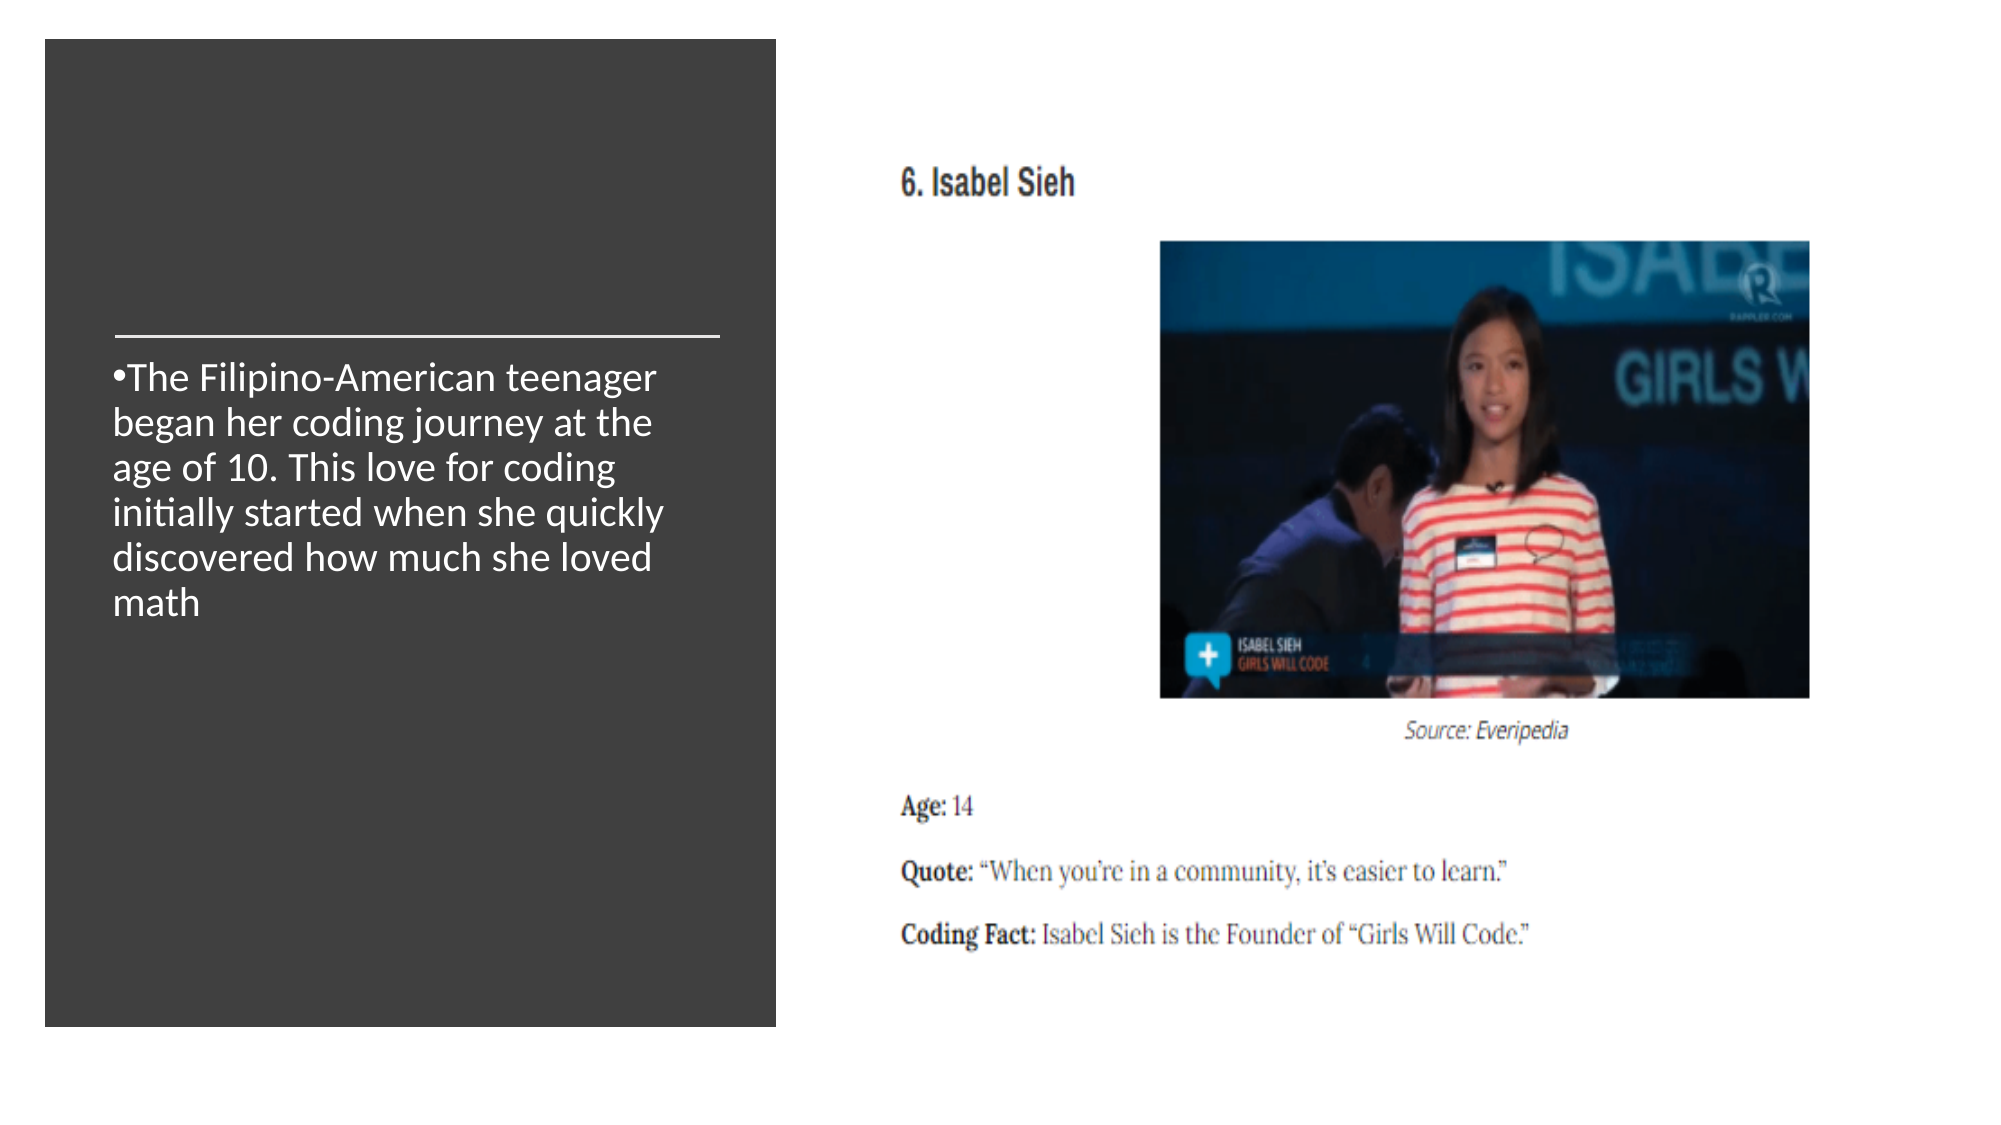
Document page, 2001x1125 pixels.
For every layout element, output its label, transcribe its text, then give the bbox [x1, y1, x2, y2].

text_box The Filipino-American teenager began her coding journey at the age of 10. This love for coding initially started when she quickly discovered how much she loved math [97, 348, 725, 967]
text_box [54, 49, 767, 1018]
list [843, 129, 1956, 958]
